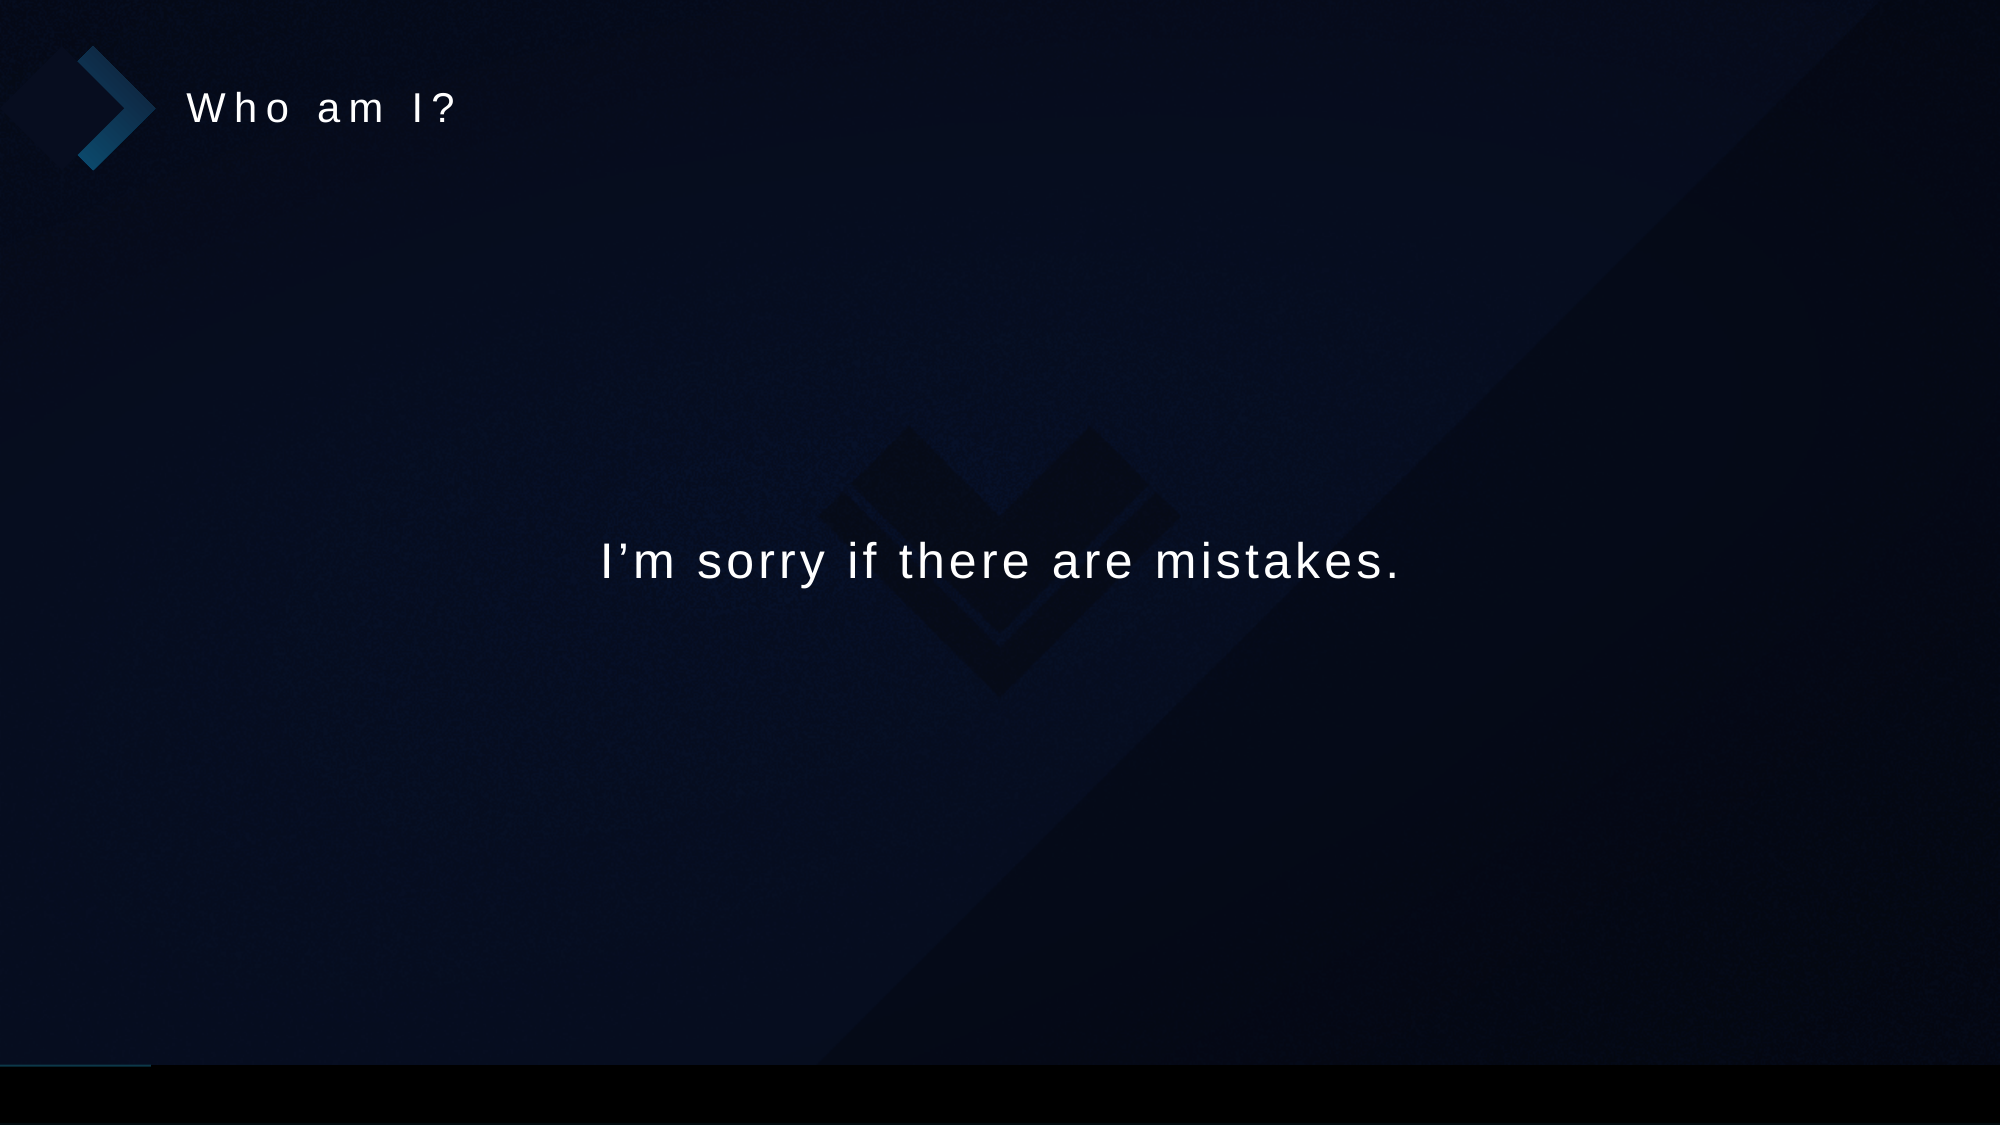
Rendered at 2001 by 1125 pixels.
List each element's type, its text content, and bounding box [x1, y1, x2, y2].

text_box I’m sorry if there are mistakes. [37, 487, 1963, 638]
text_box [0, 1064, 152, 1068]
list Who am I? [171, 34, 1462, 185]
picture [0, 0, 2000, 1065]
